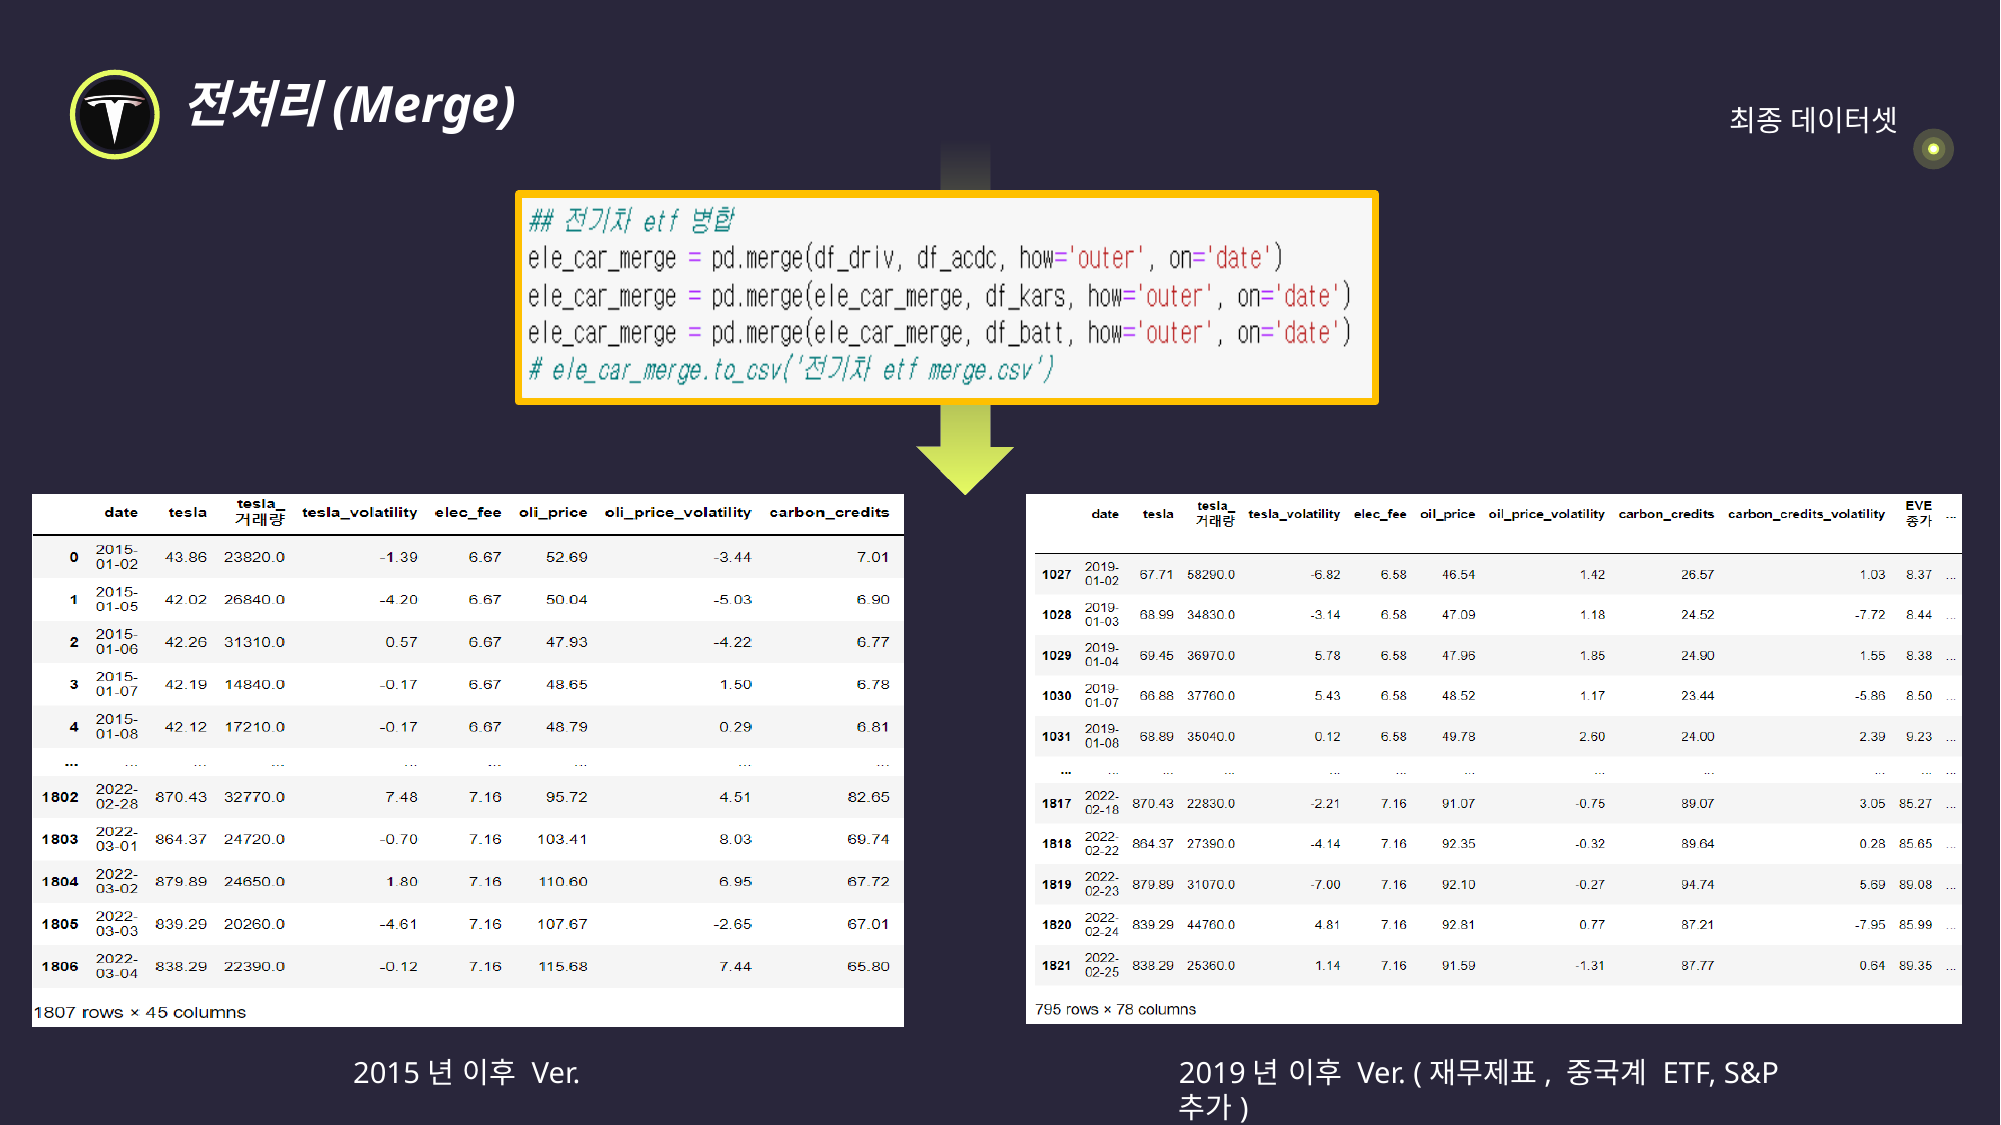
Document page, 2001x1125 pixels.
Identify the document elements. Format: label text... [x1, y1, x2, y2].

picture [32, 494, 904, 1027]
picture [522, 197, 1372, 399]
text_box 2019년 이후 Ver. (재무제표, 중국계 ETF, S&P 추가) [1163, 1046, 1863, 1125]
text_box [1913, 128, 1955, 170]
picture [1026, 494, 1962, 1024]
text_box 2015년 이후 Ver. [338, 1046, 789, 1097]
text_box [914, 405, 1016, 496]
text_box 전처리(Merge) [167, 35, 1398, 231]
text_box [72, 72, 158, 157]
text_box 최종 데이터셋 [866, 94, 1914, 145]
picture [78, 87, 152, 149]
